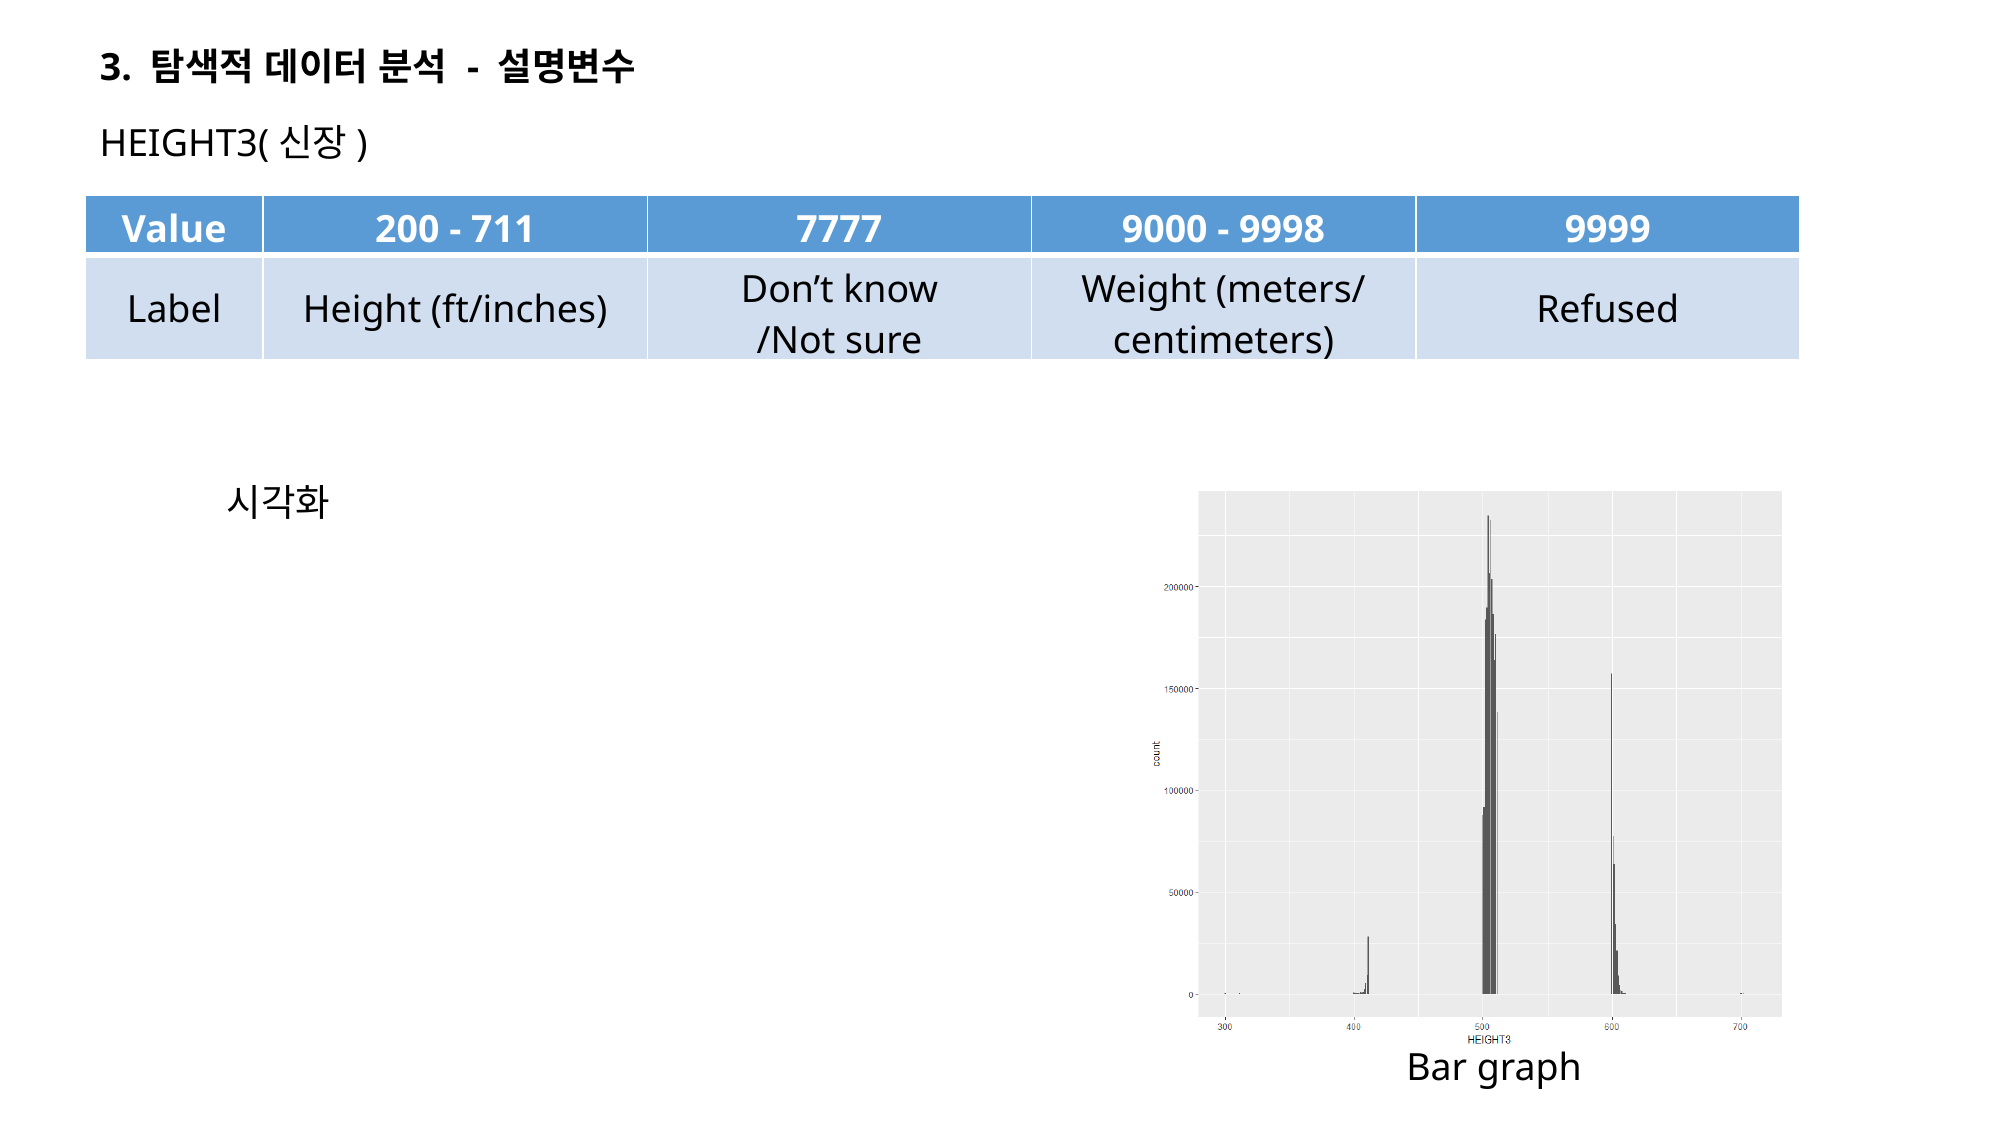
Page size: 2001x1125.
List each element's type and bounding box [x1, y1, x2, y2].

text_box [84, 35, 984, 96]
text_box [84, 112, 1875, 172]
table_header [86, 196, 262, 252]
table_header [1032, 196, 1415, 252]
table_cell [648, 258, 1031, 359]
text_box [212, 471, 346, 532]
table_cell [264, 258, 647, 359]
table_cell [1417, 258, 1799, 359]
text_box [1391, 1048, 1597, 1096]
table_header [648, 196, 1031, 252]
table_header [1417, 196, 1799, 252]
picture [1144, 486, 1787, 1048]
table_header [264, 196, 647, 252]
table_cell [1032, 258, 1415, 359]
table_cell [86, 258, 262, 359]
